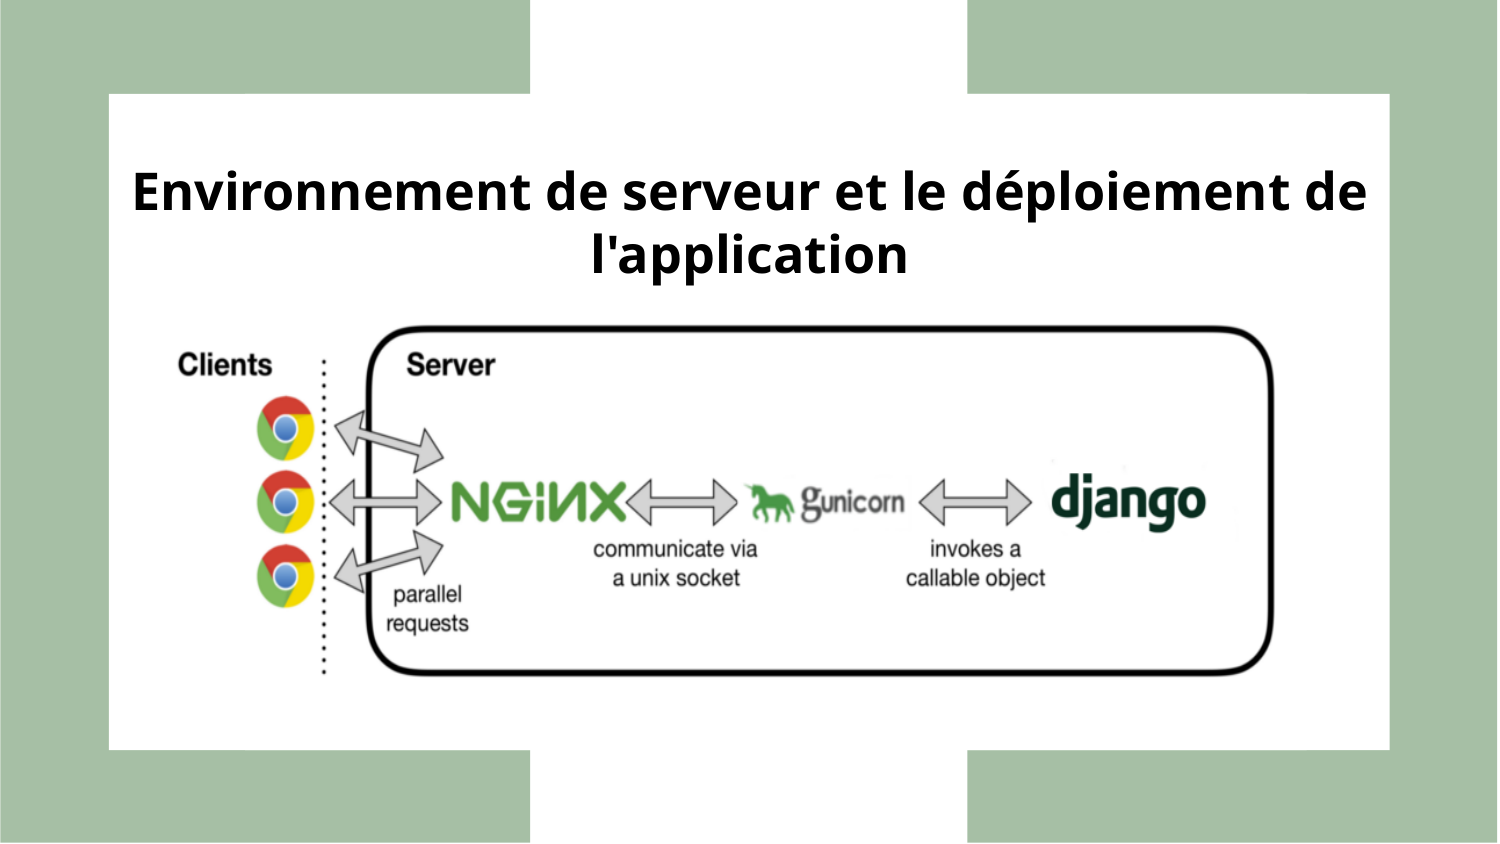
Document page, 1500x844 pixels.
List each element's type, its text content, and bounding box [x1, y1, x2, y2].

title Environnement de serveur et le déploiement de l'application [109, 143, 1391, 217]
picture [129, 305, 1377, 710]
